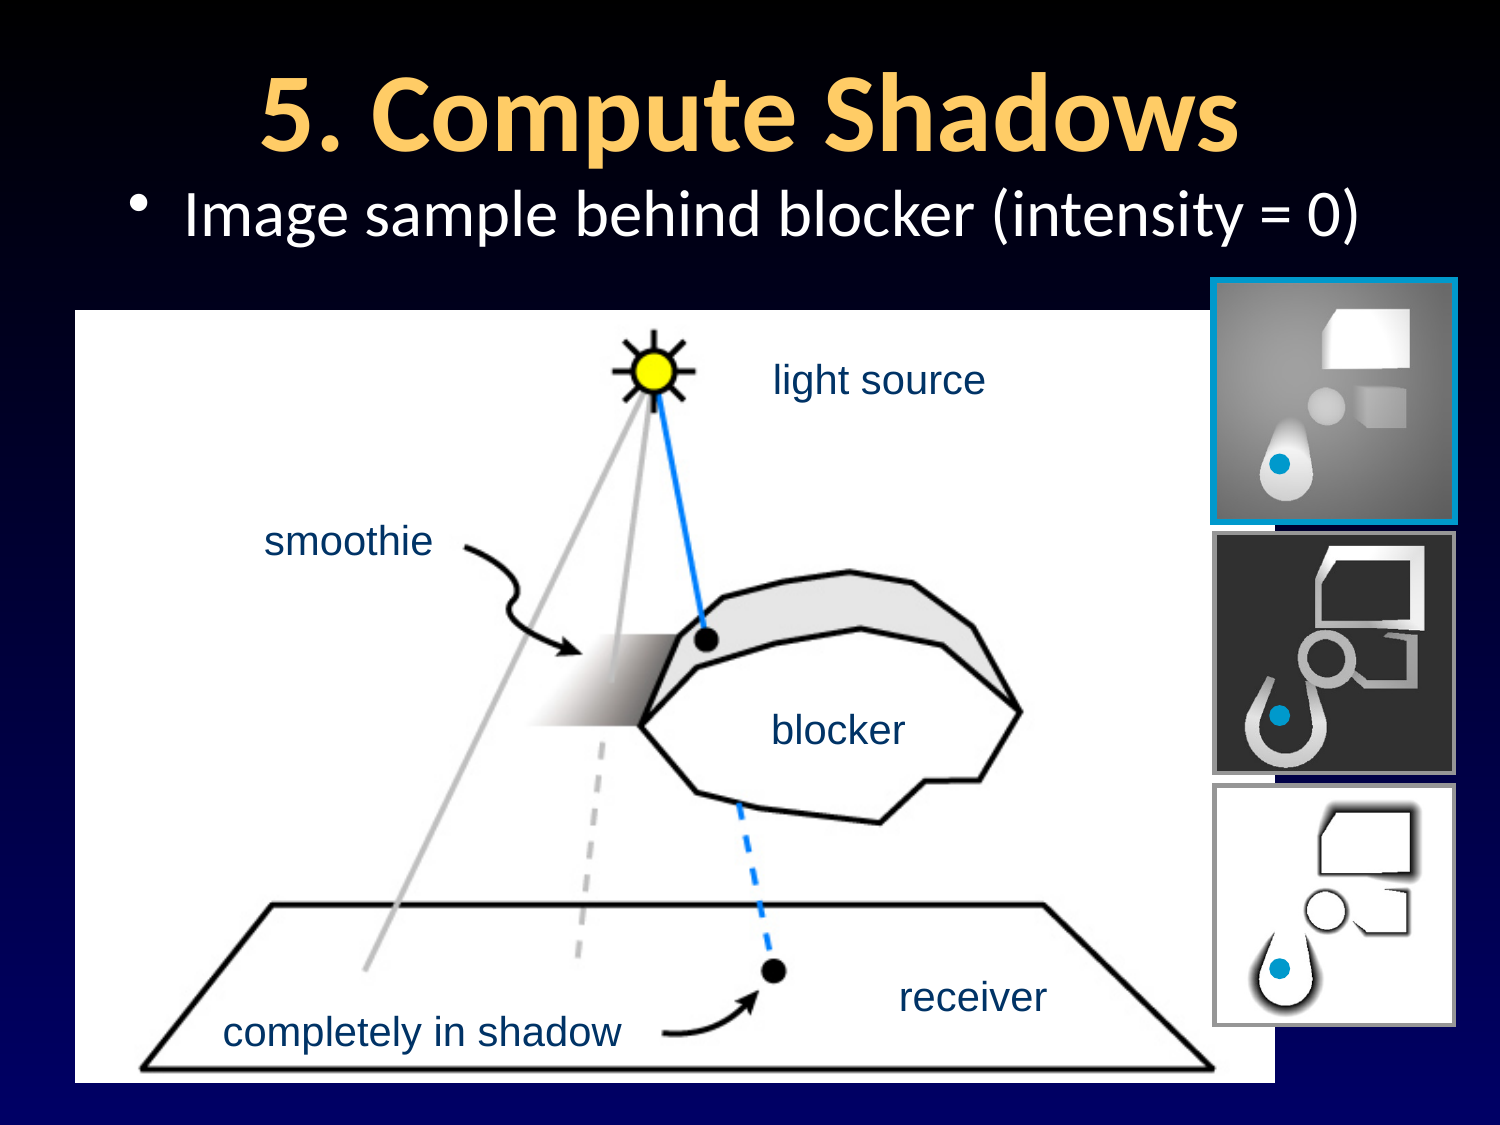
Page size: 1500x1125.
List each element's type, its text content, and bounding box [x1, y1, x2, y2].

picture [1218, 284, 1451, 518]
picture [74, 310, 1452, 1083]
list Image sample behind blocker (intensity = 0) [112, 162, 1400, 310]
title 5. Compute Shadows [24, 24, 1475, 188]
